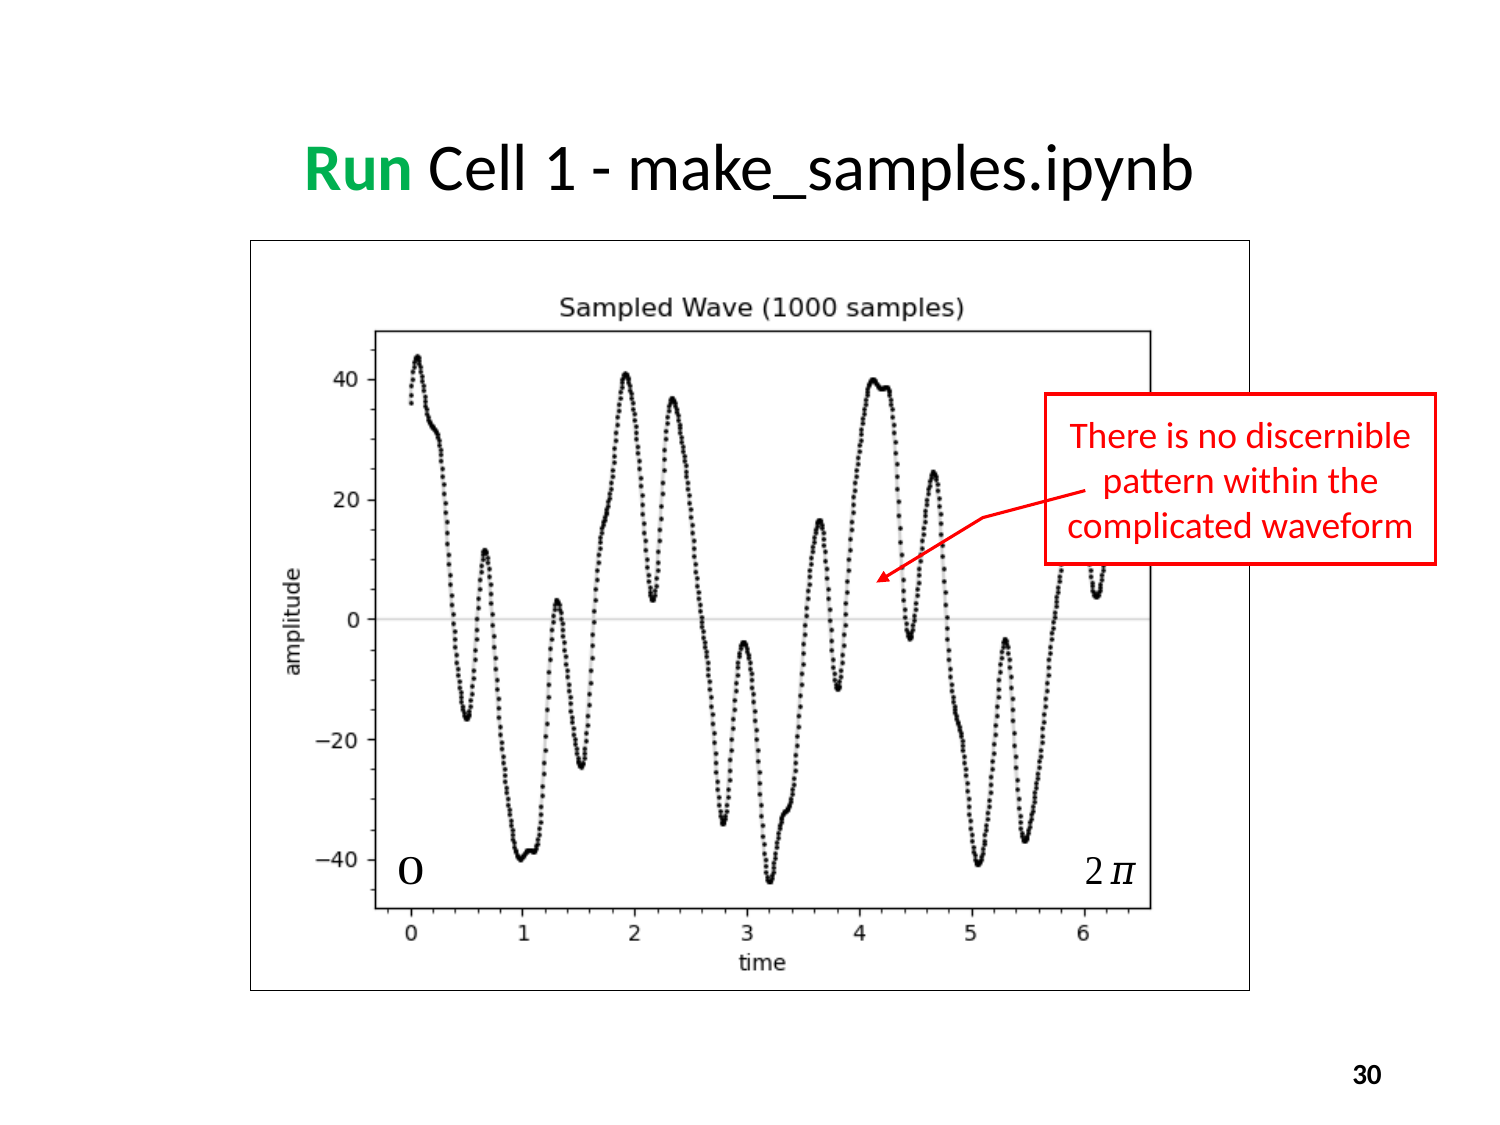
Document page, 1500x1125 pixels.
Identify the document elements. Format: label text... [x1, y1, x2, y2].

picture [250, 240, 1250, 991]
title Run Cell 1 - make_samples.ipynb [103, 59, 1397, 278]
slide_number 30 [1059, 1042, 1397, 1103]
text_box There is no discernible pattern within the complicated waveform [1250, 393, 1437, 565]
